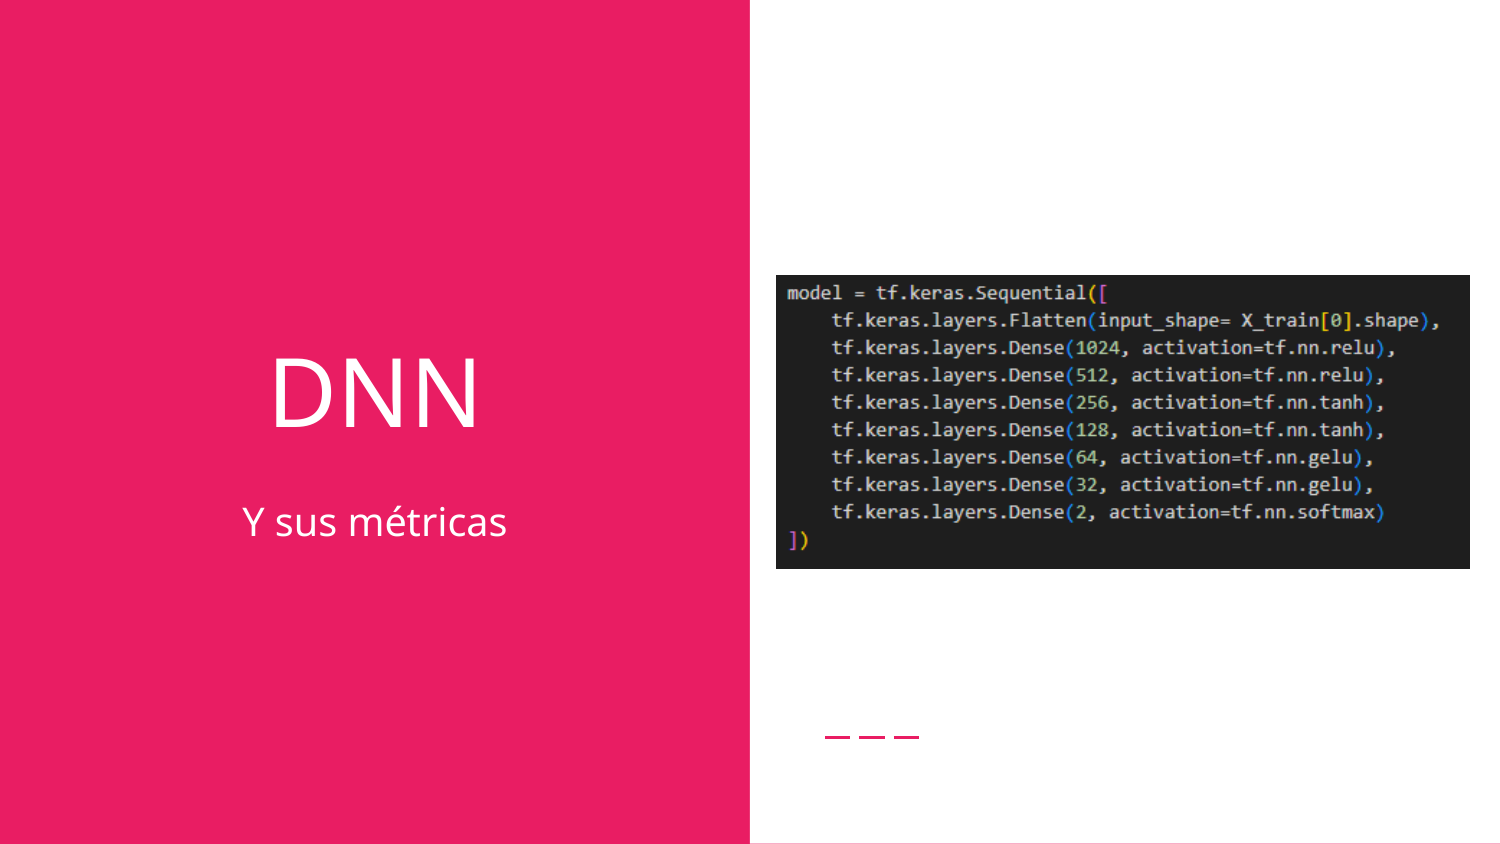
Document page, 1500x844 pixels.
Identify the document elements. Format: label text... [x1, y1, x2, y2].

title DNN [43, 176, 708, 471]
subtitle Y sus métricas [43, 479, 708, 700]
picture [775, 274, 1470, 569]
